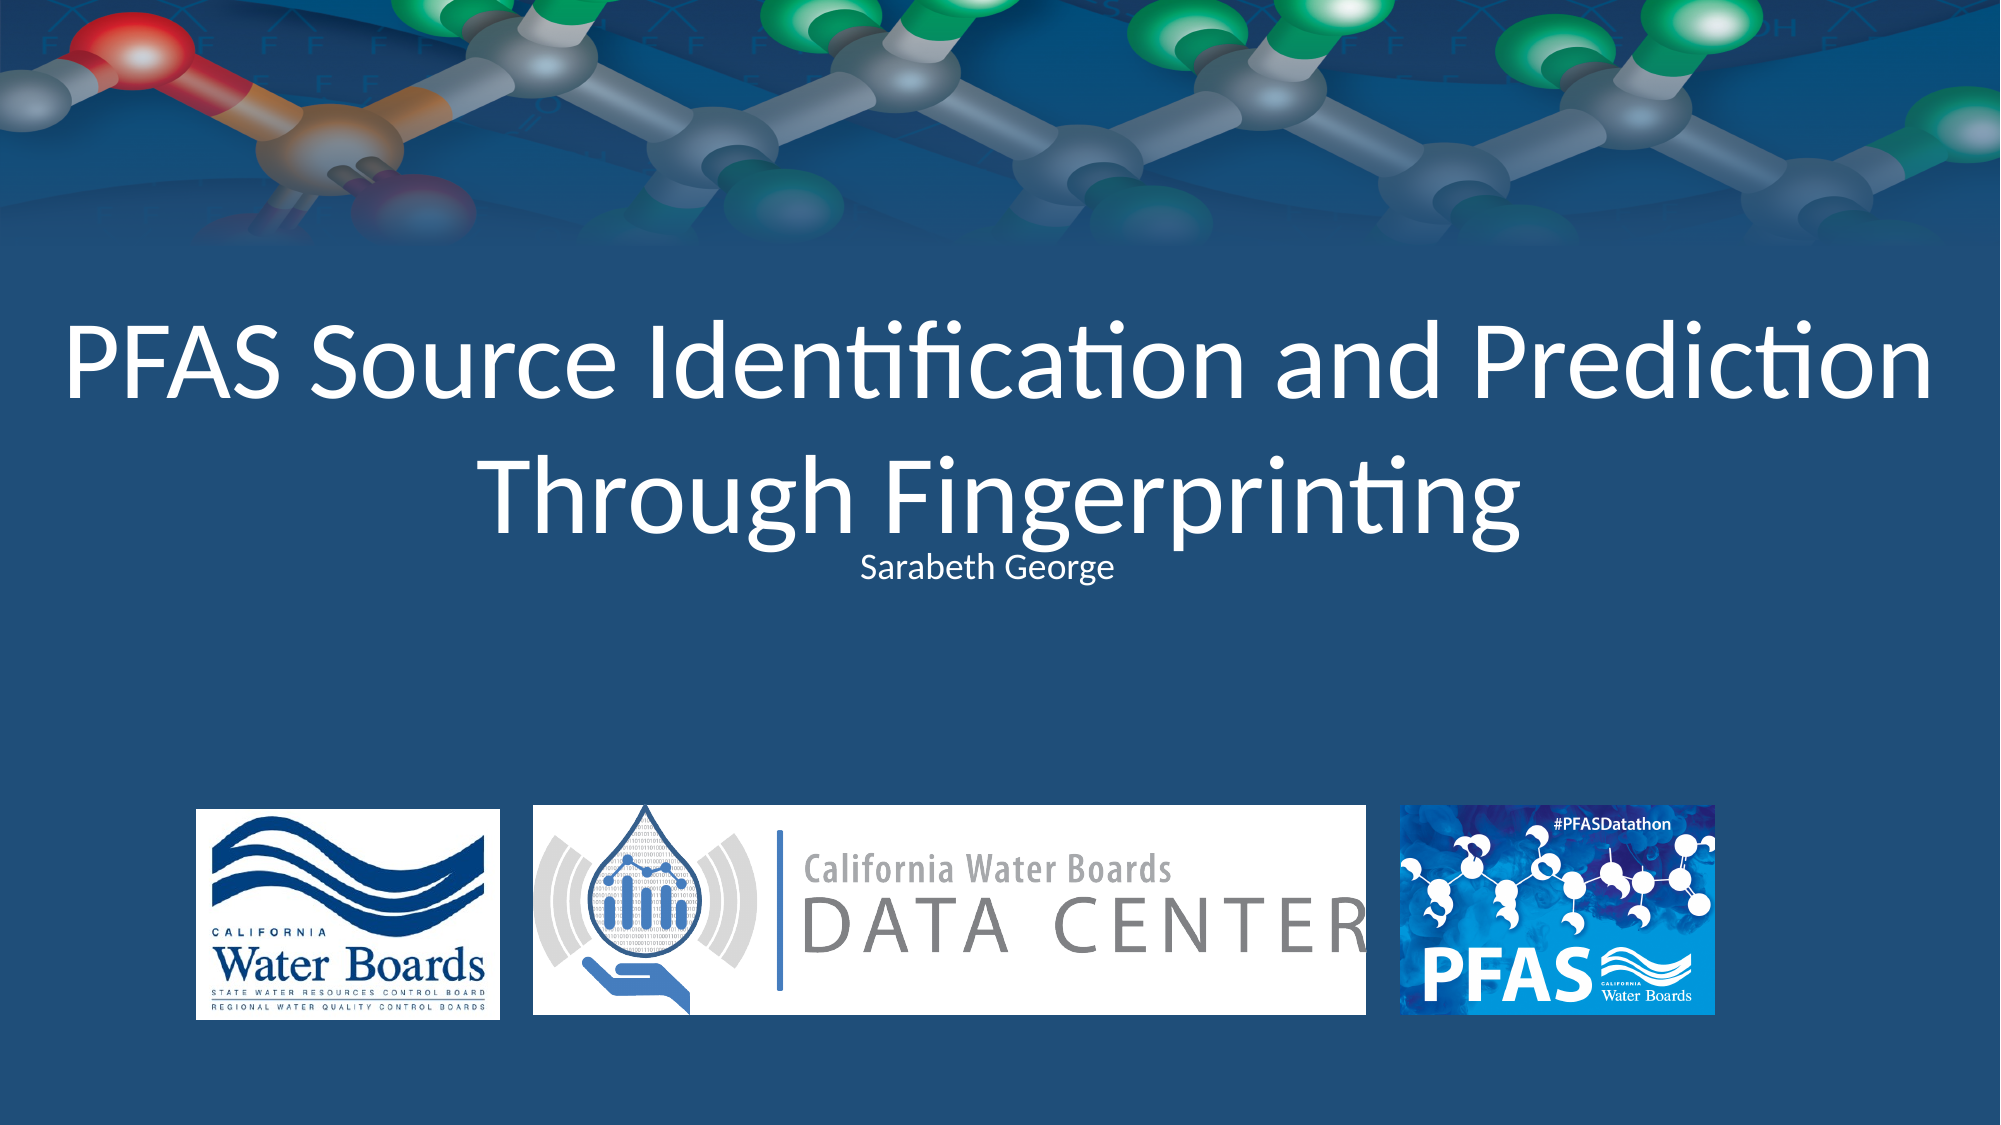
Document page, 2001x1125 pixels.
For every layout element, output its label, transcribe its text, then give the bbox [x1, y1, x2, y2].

picture [0, 0, 2000, 126]
picture [1400, 807, 1715, 1015]
picture [1602, 948, 1691, 986]
picture [533, 807, 1367, 1015]
picture [1531, 935, 1538, 942]
picture [1556, 947, 1591, 1002]
picture [196, 809, 500, 1020]
picture [1503, 948, 1550, 1000]
title PFAS Source Identification and Prediction Through Fingerprinting [0, 278, 2000, 671]
subtitle Sarabeth George [237, 534, 1738, 807]
